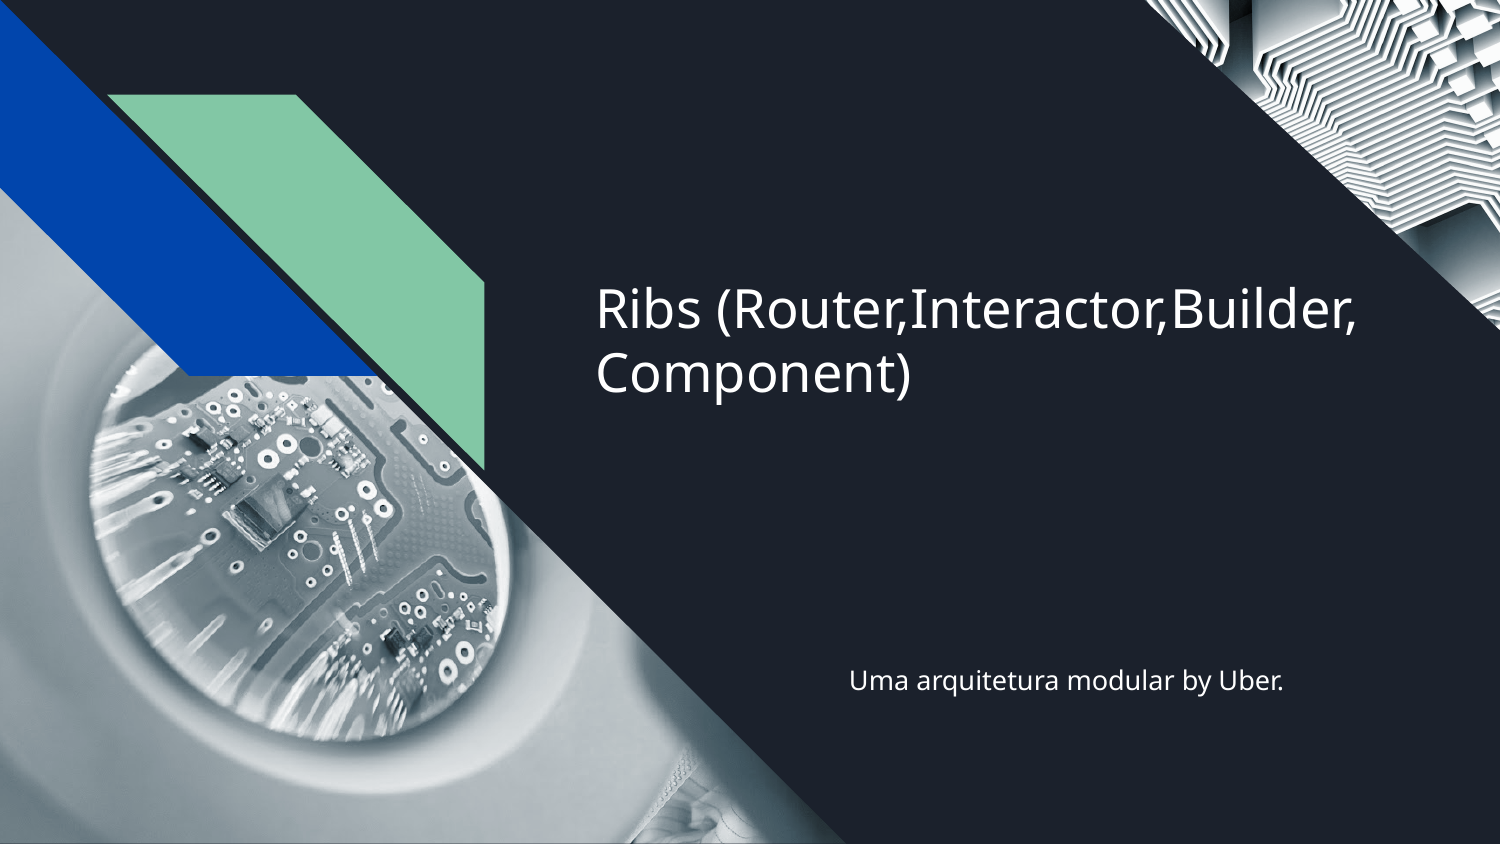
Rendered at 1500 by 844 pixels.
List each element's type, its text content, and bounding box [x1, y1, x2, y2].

picture [1144, 0, 1500, 331]
picture [0, 189, 847, 844]
subtitle Uma arquitetura modular by Uber. [833, 643, 1404, 727]
title Ribs (Router,Interactor,Builder, Component) [580, 258, 1404, 518]
